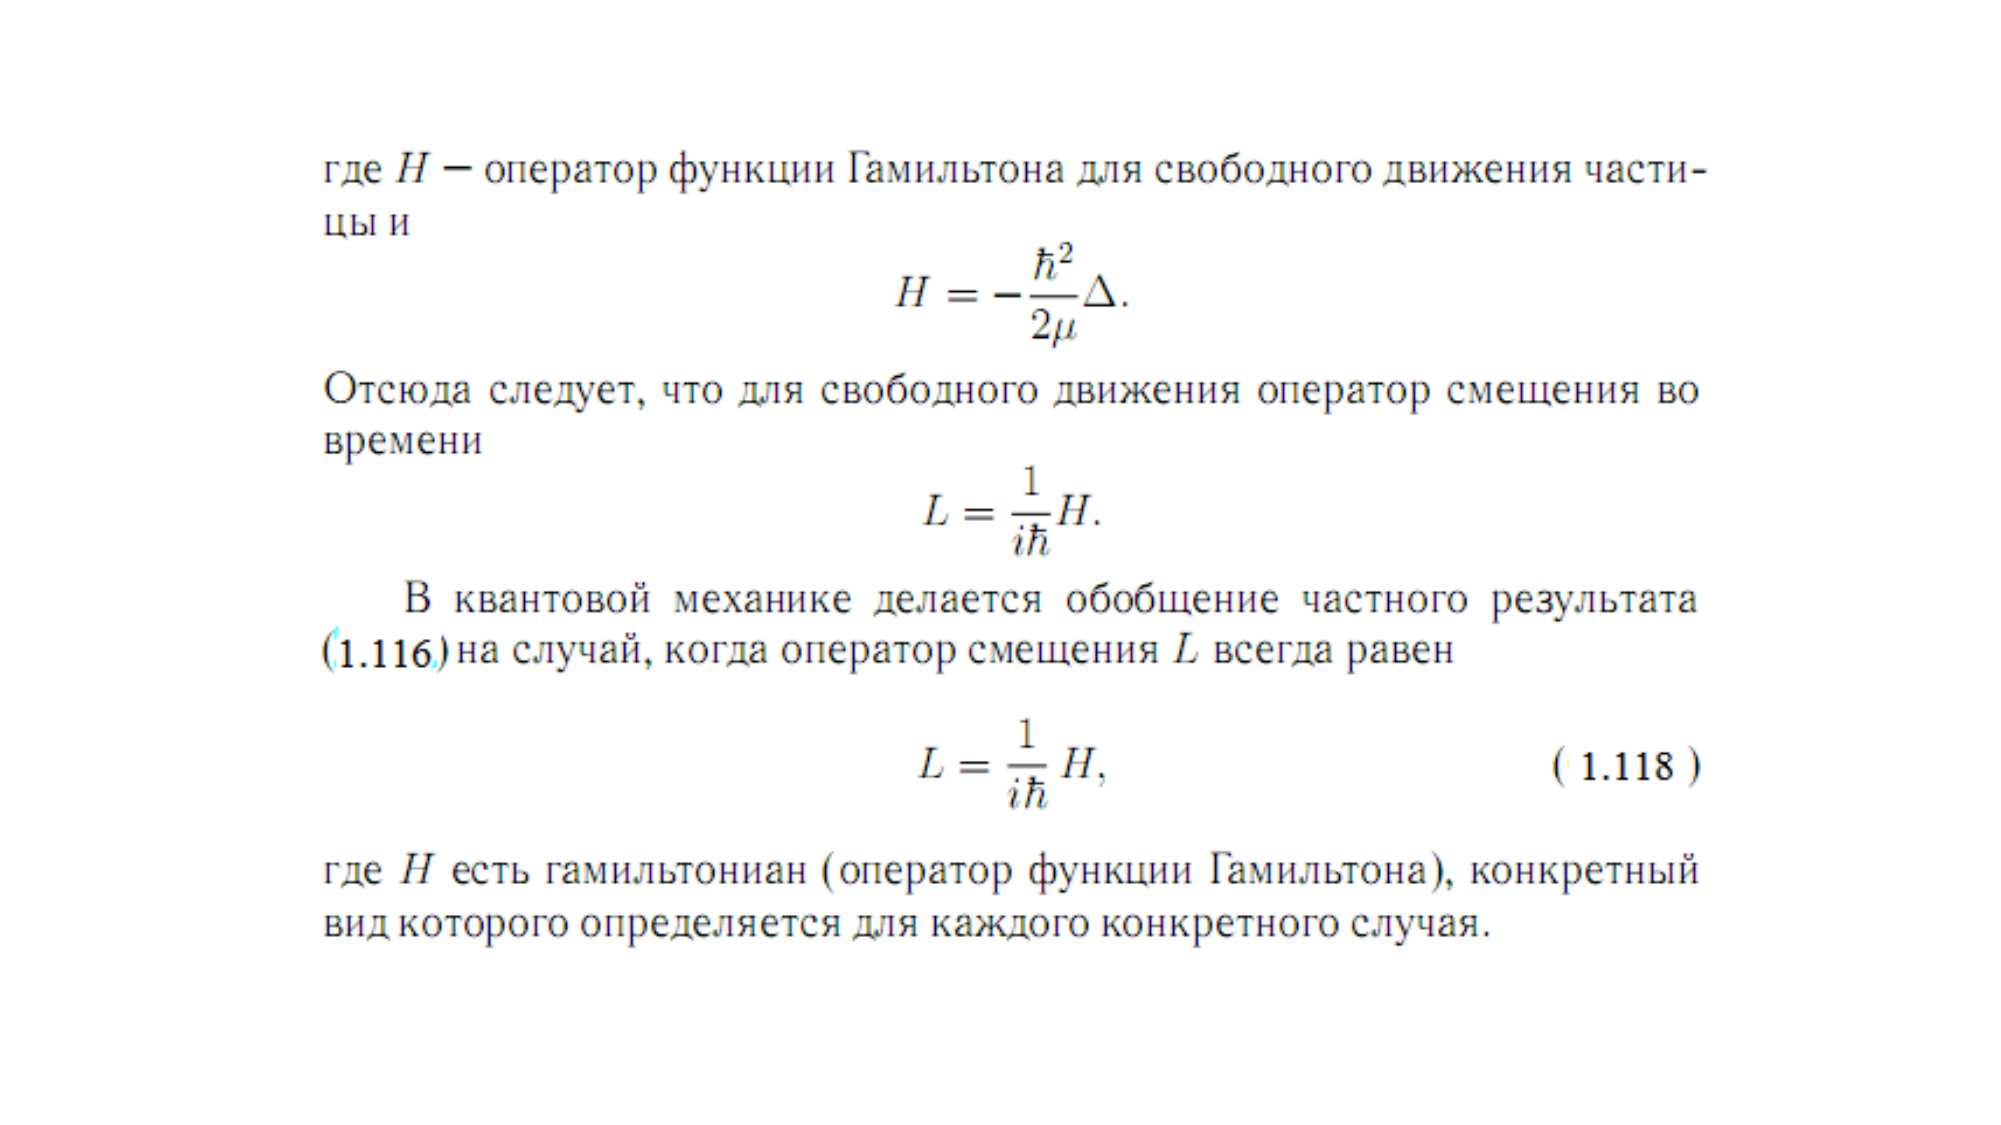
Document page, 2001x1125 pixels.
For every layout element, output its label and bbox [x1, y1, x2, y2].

picture [267, 137, 1750, 953]
